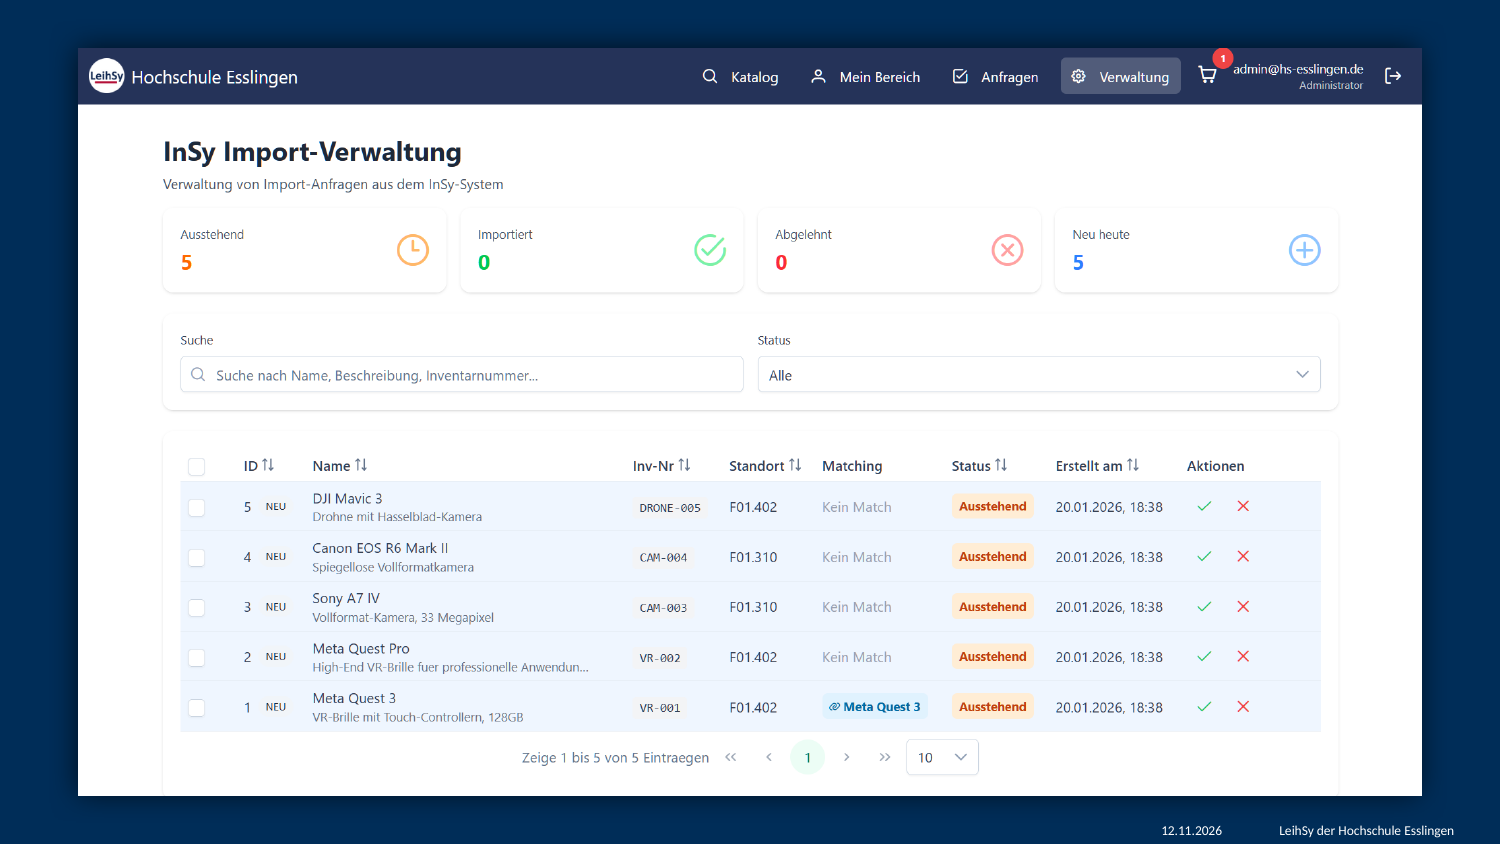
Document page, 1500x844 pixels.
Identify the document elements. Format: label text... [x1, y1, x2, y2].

text_box 21.01.2026 [1146, 814, 1264, 841]
picture [78, 48, 1422, 796]
text_box LeihSy der Hochschule Esslingen [1264, 814, 1500, 841]
